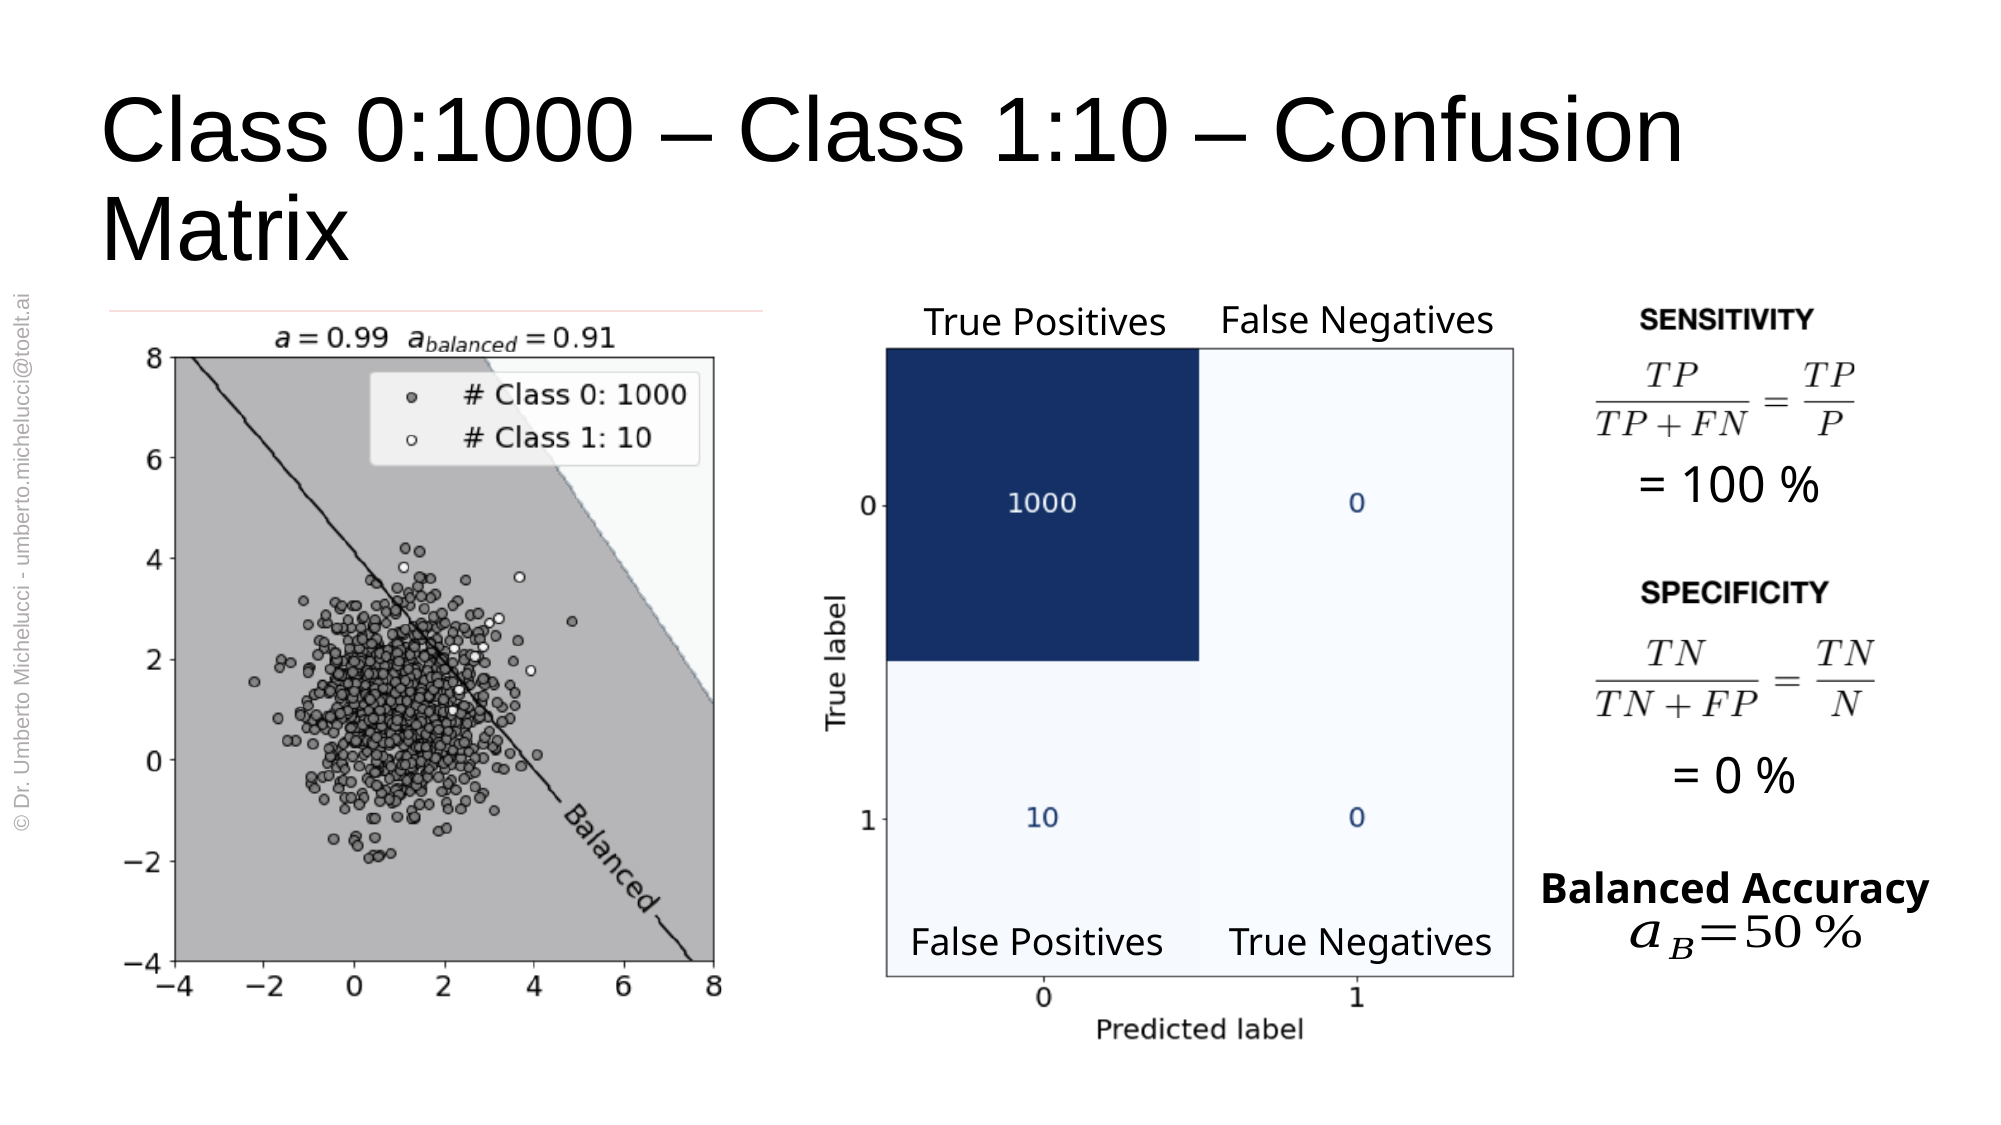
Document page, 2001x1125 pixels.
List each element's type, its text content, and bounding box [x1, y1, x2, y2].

text_box = 100 % [1624, 445, 1836, 520]
picture [1595, 292, 1855, 436]
text_box Balanced Accuracy [1536, 854, 1945, 920]
picture [95, 310, 1536, 1071]
picture [1595, 564, 1875, 718]
text_box True Positives [908, 290, 1182, 321]
text_box = 0 % [1657, 735, 1812, 811]
title Class 0:1000 – Class 1:10 – Confusion Matrix [85, 72, 1811, 290]
text_box False Negatives [1195, 288, 1510, 321]
text_box © Dr. Umberto Michelucci - umberto.michelucci@toelt.ai [0, 238, 41, 888]
